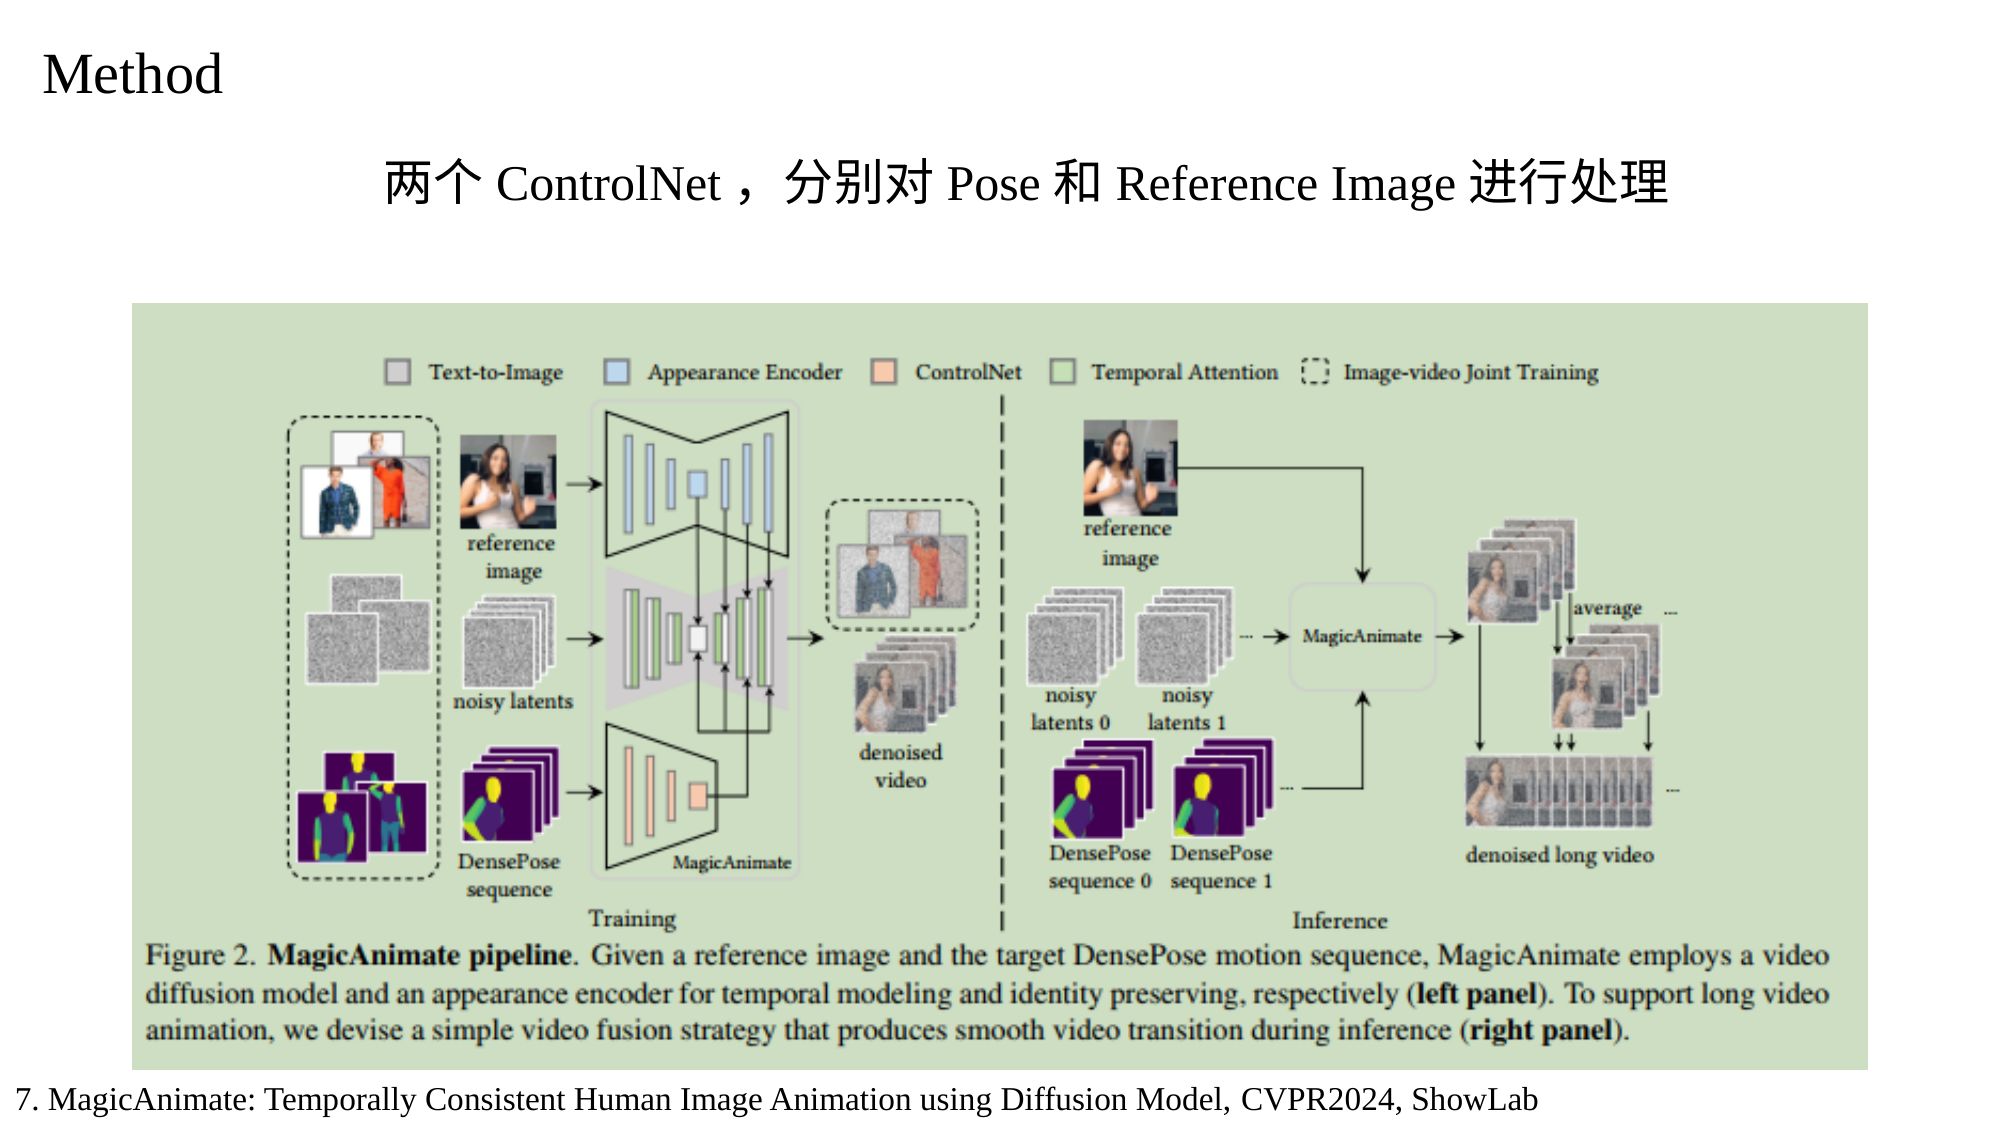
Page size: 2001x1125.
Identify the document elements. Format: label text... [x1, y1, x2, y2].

text_box 7. MagicAnimate: Temporally Consistent Human Image Animation using Diffusion Model, CVPR2024, ShowLab [0, 1069, 1871, 1125]
title Method [26, 15, 1752, 135]
text_box 两个ControlNet，分别对Pose和Reference Image进行处理 [369, 143, 1685, 218]
picture [132, 303, 1868, 1070]
